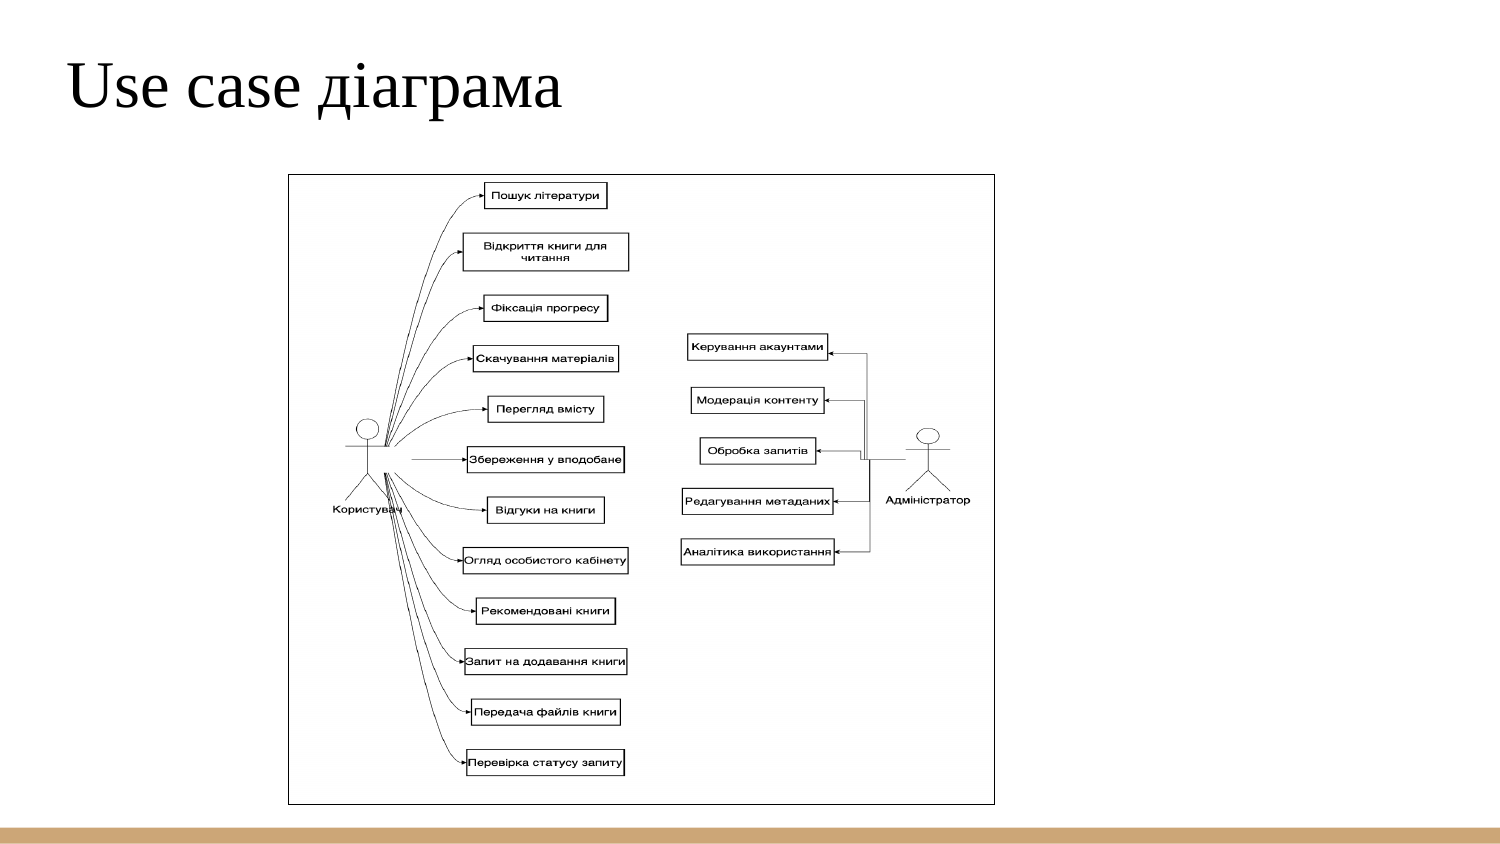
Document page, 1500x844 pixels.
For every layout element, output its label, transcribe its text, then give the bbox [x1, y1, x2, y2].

title Use case діаграма [51, 0, 1449, 137]
picture [288, 174, 995, 805]
